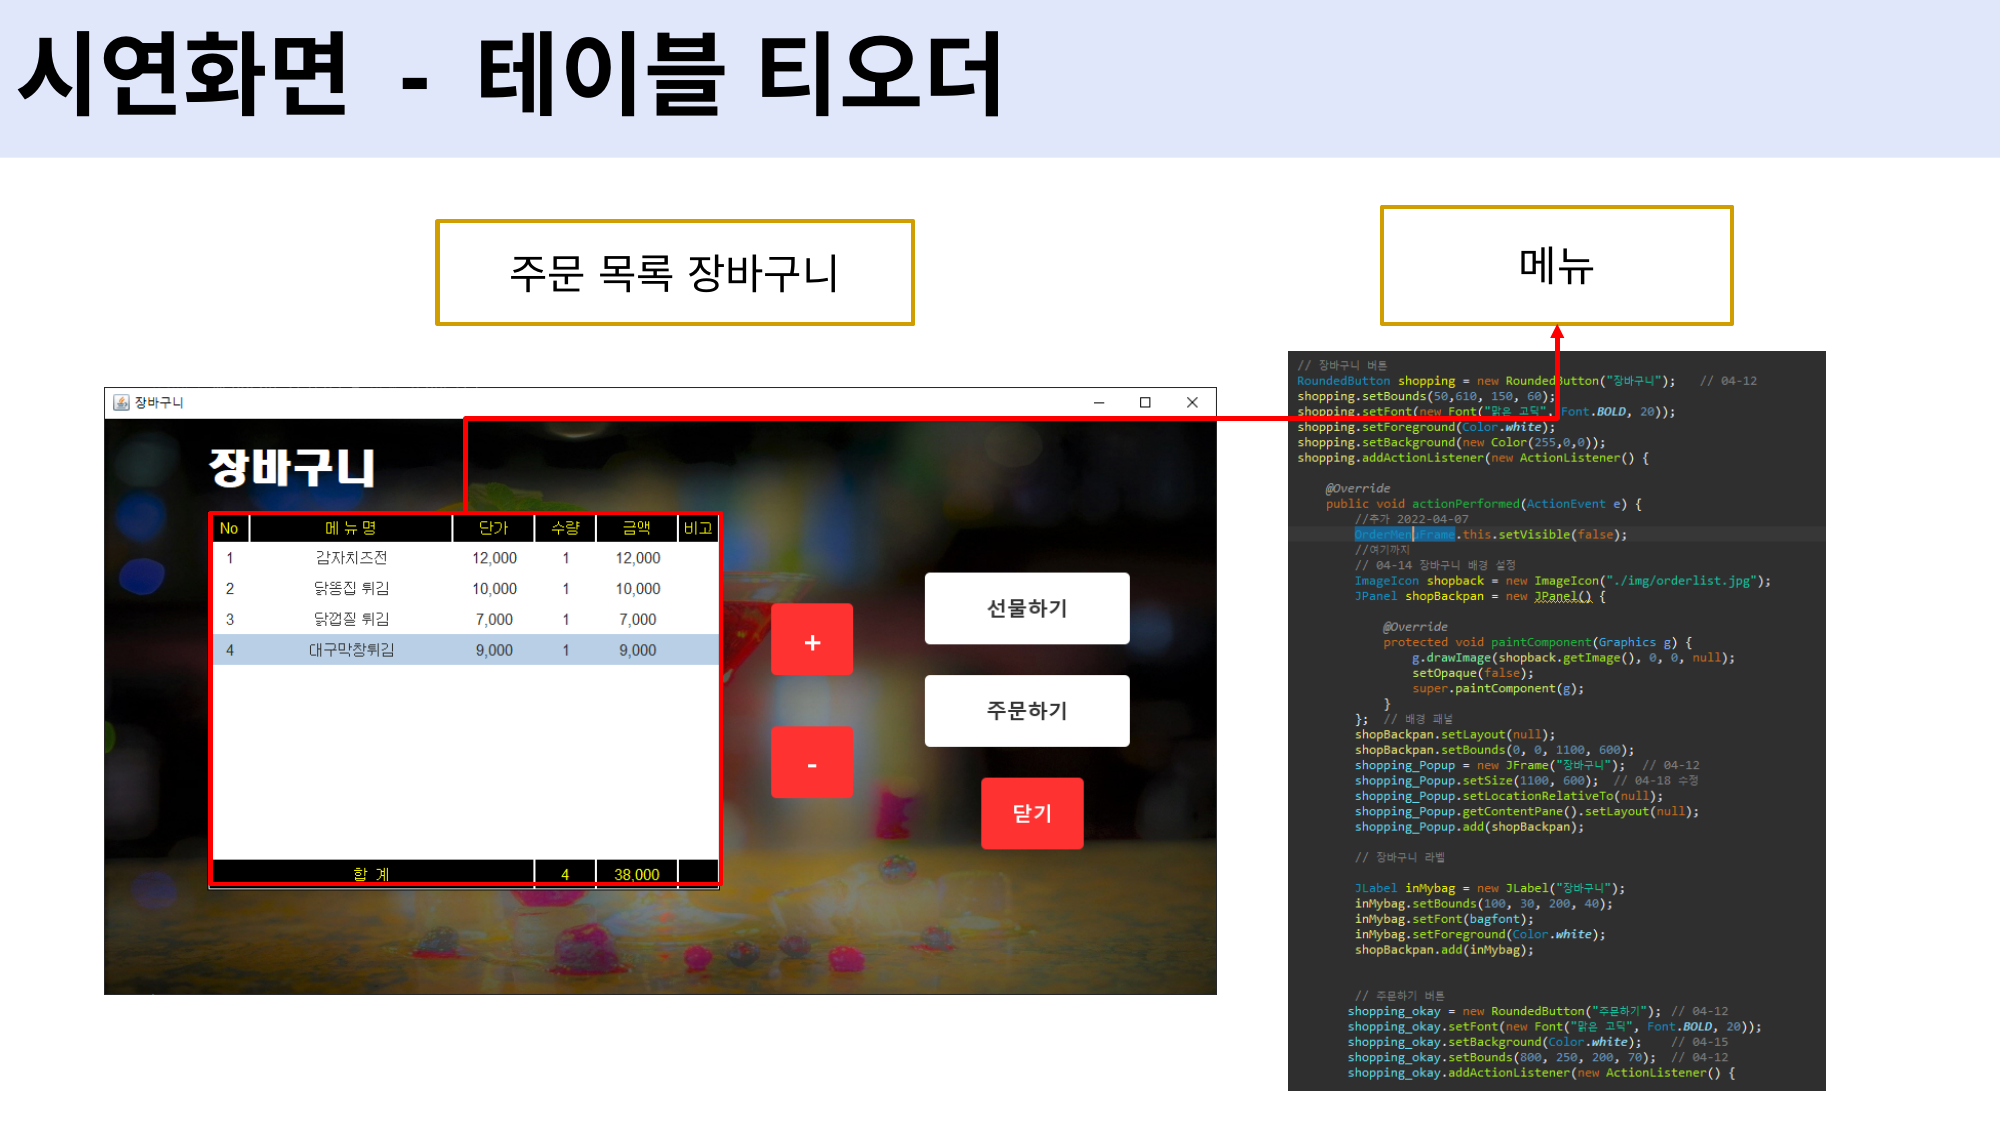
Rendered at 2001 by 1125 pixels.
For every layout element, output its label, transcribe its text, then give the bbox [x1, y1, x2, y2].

text_box 메뉴 [1380, 205, 1734, 326]
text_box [210, 323, 1558, 885]
picture [104, 387, 1217, 995]
title 시연화면 - 테이블 티오더 [0, 0, 2000, 158]
picture [1288, 350, 1826, 1092]
text_box 주문 목록 장바구니 [435, 219, 915, 322]
